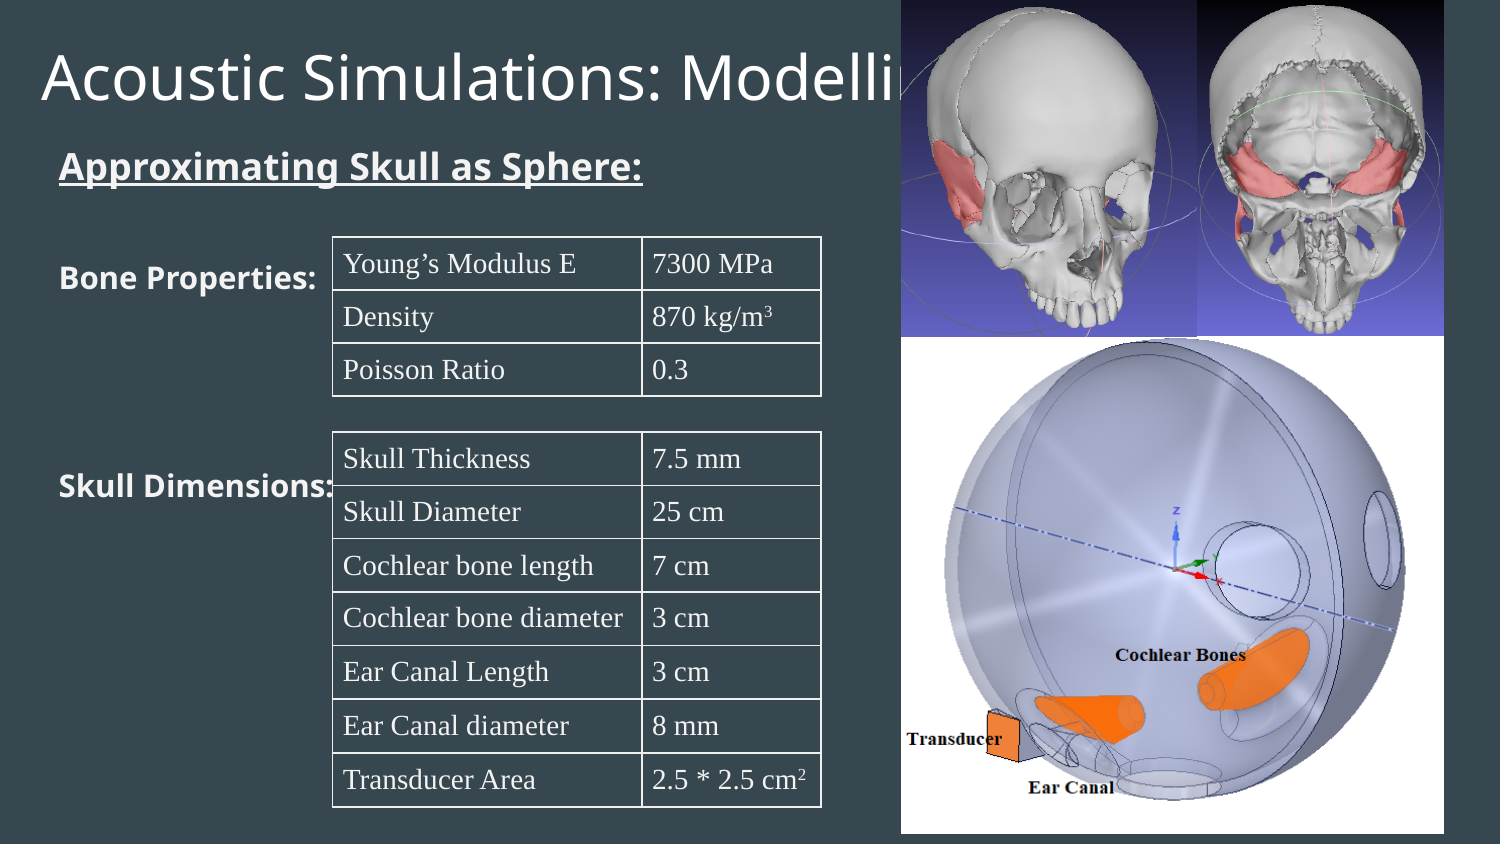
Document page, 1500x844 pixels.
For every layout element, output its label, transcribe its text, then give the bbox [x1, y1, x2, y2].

table_cell 3 cm [643, 646, 820, 698]
table_header Young’s Modulus E [333, 238, 641, 289]
table_cell 3 cm [643, 593, 820, 645]
table_cell Density [333, 291, 641, 342]
table_header Skull Thickness [333, 433, 641, 485]
table_cell Ear Canal diameter [333, 700, 641, 752]
table_cell Skull Diameter [333, 486, 641, 538]
table_cell Cochlear bone length [333, 539, 641, 591]
table_cell 0.3 [643, 344, 820, 395]
table_cell Cochlear bone diameter [333, 593, 641, 645]
table_cell Poisson Ratio [333, 344, 641, 395]
table_cell 870 kg/m3 [643, 291, 820, 342]
table_cell 8 mm [643, 700, 820, 752]
table_header 7.5 mm [643, 433, 820, 485]
picture [900, 0, 1444, 835]
title Acoustic Simulations: Modelling [26, 23, 895, 117]
table_cell 2.5 * 2.5 cm2 [643, 754, 820, 806]
table_header 7300 MPa [643, 238, 820, 289]
table_cell 25 cm [643, 486, 820, 538]
table_cell Ear Canal Length [333, 646, 641, 698]
list Approximating Skull as Sphere: Bone Properties: Skull Dimensions: [43, 147, 854, 653]
table_cell 7 cm [643, 539, 820, 591]
table_cell Transducer Area [333, 754, 641, 806]
